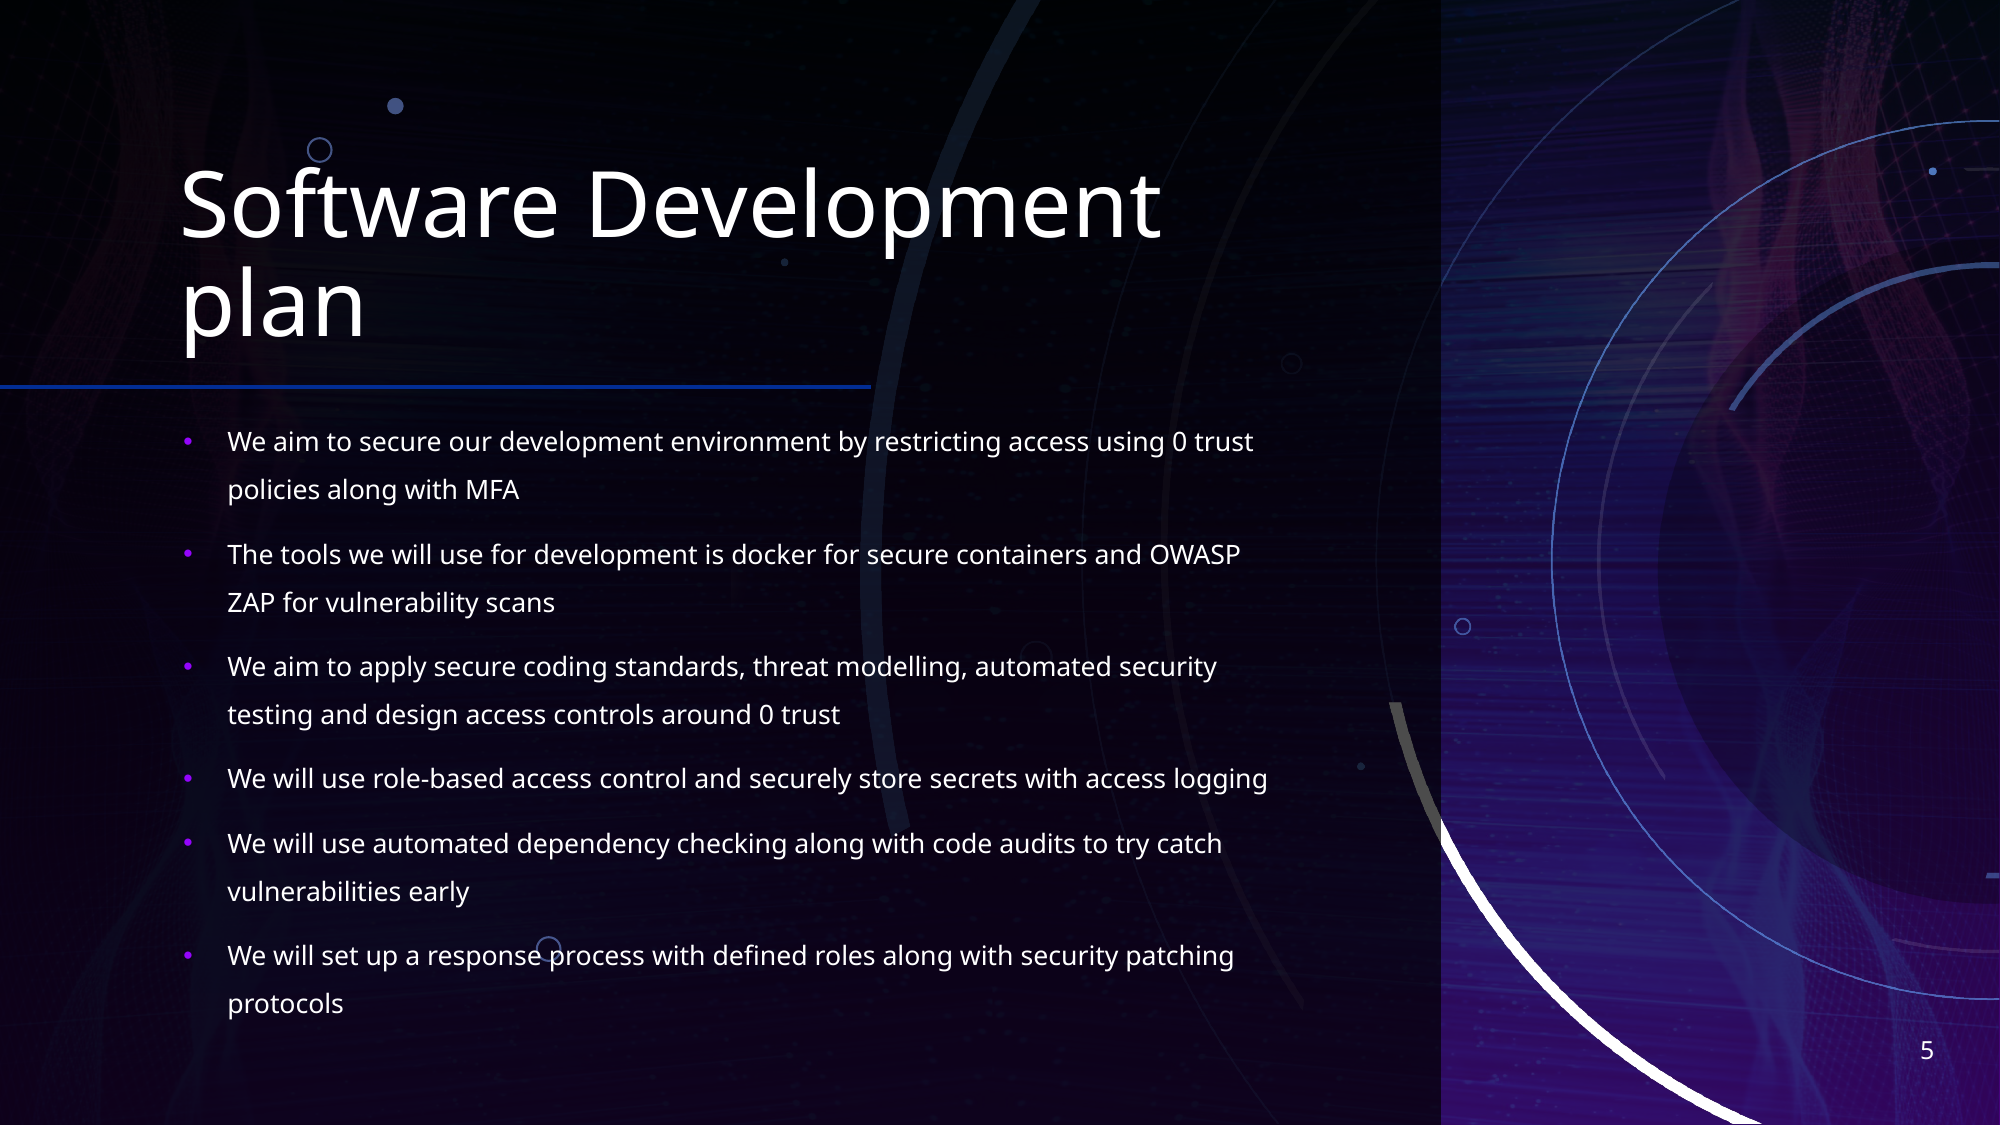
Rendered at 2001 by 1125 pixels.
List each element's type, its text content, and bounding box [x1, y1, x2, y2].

slide_number 5 [1499, 1021, 1950, 1082]
picture [730, 0, 2000, 1124]
list We aim to secure our development environment by restricting access using 0 trust policies along with MFA The tools we will use for development is docker for secure containers and OWASP ZAP for vulnerability scans We aim to apply secure coding standards, threat modelling, automated security testing and design access controls around 0 trust We will use role-based access control and securely store secrets with access logging We will use automated dependency checking along with code audits to try catch vulnerabilities early We will set up a response process with defined roles along with security patching protocols [168, 401, 1299, 1082]
title Software Development plan [164, 172, 1299, 364]
